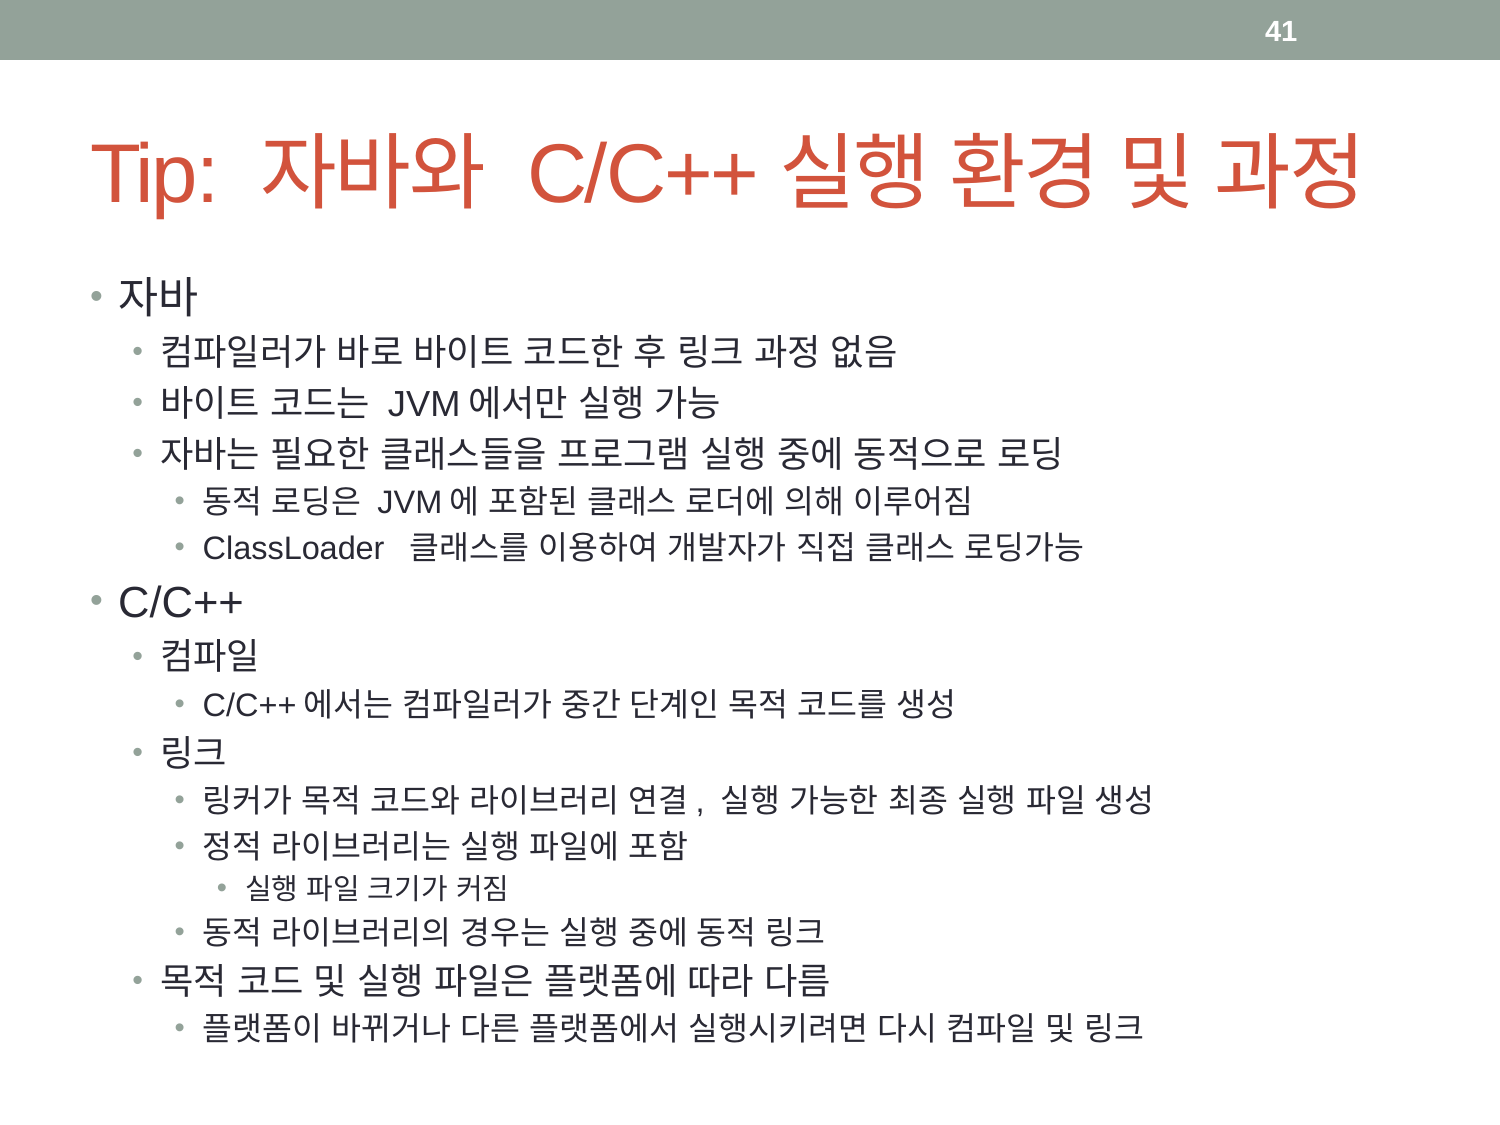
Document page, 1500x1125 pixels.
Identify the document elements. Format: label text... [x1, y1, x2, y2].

list 자바 컴파일러가 바로 바이트 코드한 후 링크 과정 없음 바이트 코드는 JVM에서만 실행 가능 자바는 필요한 클래스들을 프로그램 실행 중에 동적으로 로딩 동적 로딩은 JVM에 포함된 클래스 로더에 의해 이루어짐 ClassLoader 클래스를 이용하여 개발자가 직접 클래스 로딩가능 C/C++ 컴파일 C/C++에서는 컴파일러가 중간 단계인 목적 코드를 생성 링크 링커가 목적 코드와 라이브러리 연결, 실행 가능한 최종 실행 파일 생성 정적 라이브러리는 실행 파일에 포함 실행 파일 크기가 커짐 동적 라이브러리의 경우는 실행 중에 동적 링크 목적 코드 및 실행 파일은 플랫폼에 따라 다름 플랫폼이 바뀌거나 다른 플랫폼에서 실행시키려면 다시 컴파일 및 링크 [75, 262, 1425, 1063]
title Tip: 자바와 C/C++실행 환경 및 과정 [75, 87, 1425, 250]
slide_number 41 [1250, 3, 1425, 57]
